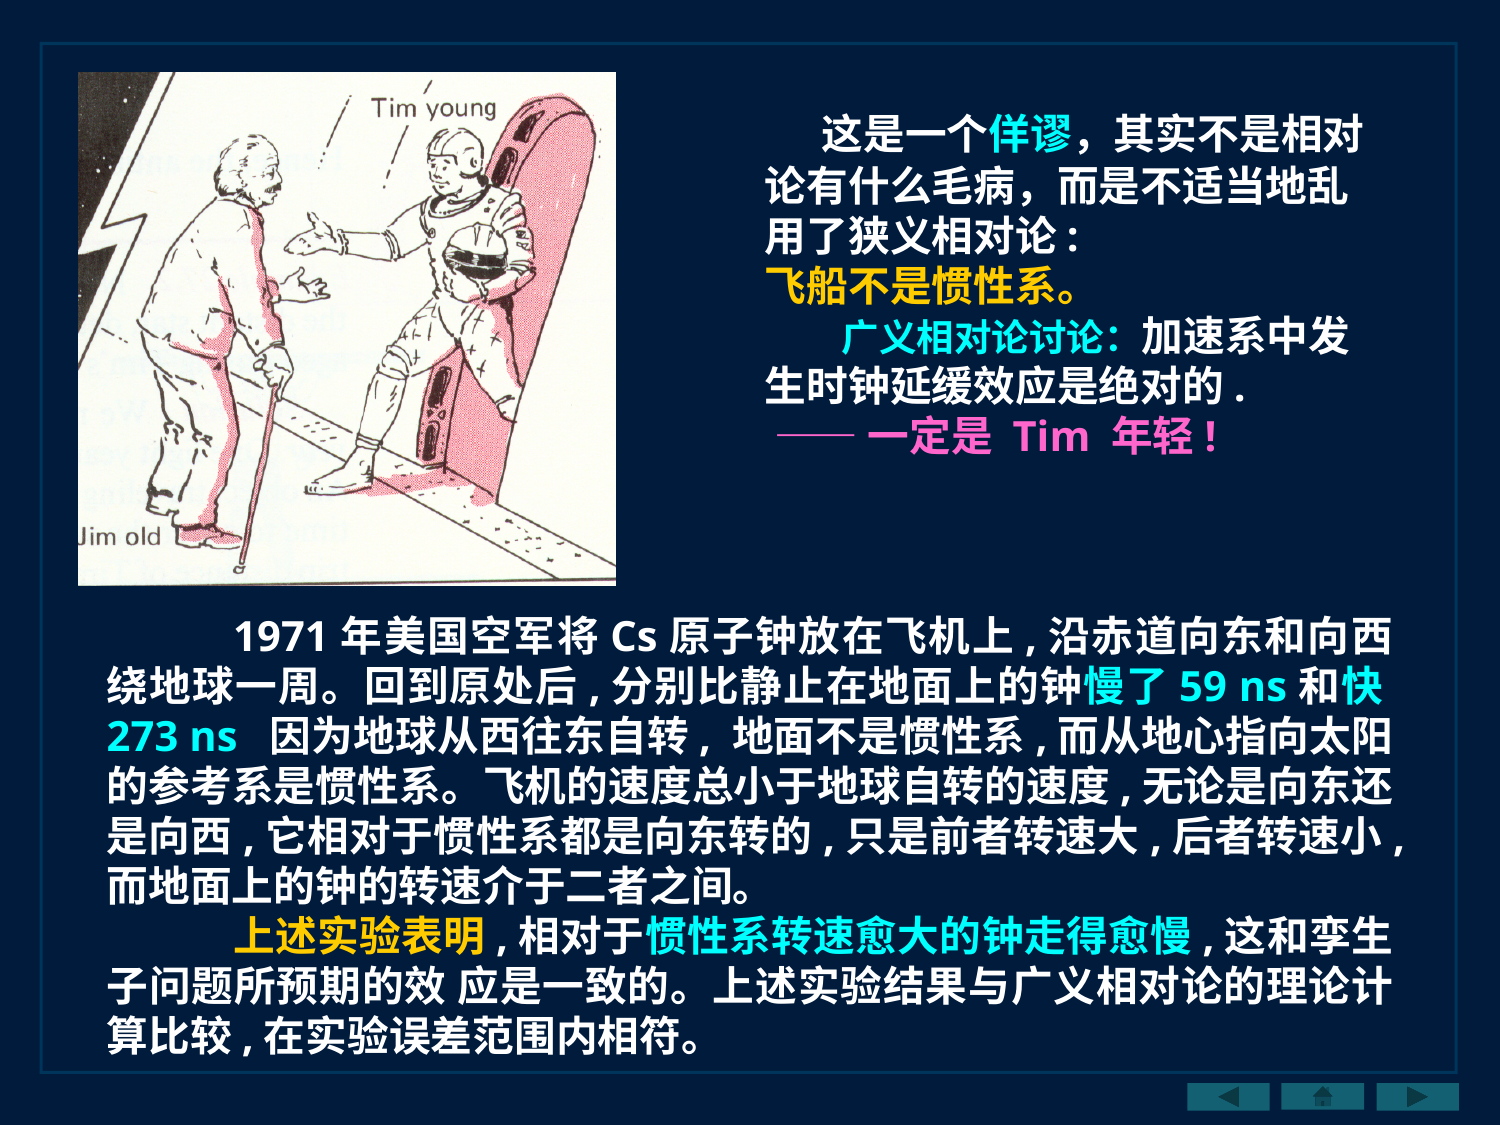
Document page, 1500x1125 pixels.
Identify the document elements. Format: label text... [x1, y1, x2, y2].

text_box 这是一个佯谬，其实不是相对论有什么毛病，而是不适当地乱用了狭义相对论: 飞船不是惯性系。 广义相对论讨论：加速系中发生时钟延缓效应是绝对的. ——一定是 Tim 年轻! [749, 91, 1383, 467]
text_box 1971年美国空军将Cs原子钟放在飞机上,沿赤道向东和向西绕地球一周。回到原处后,分别比静止在地面上的钟慢了59 ns和快273 ns 因为地球从西往东自转, 地面不是惯性系,而从地心指向太阳的参考系是惯性系。飞机的速度总小于地球自转的速度,无论是向东还是向西,它相对于惯性系都是向东转的,只是前者转速大,后者转速小,而地面上的钟的转速介于二者之间。 上述实验表明,相对于惯性系转速愈大的钟走得愈慢,这和孪生子问题所预期的效 应是一致的。上述实验结果与广义相对论的理论计算比较,在实验误差范围内相符。 [91, 602, 1408, 1068]
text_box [77, 71, 616, 587]
